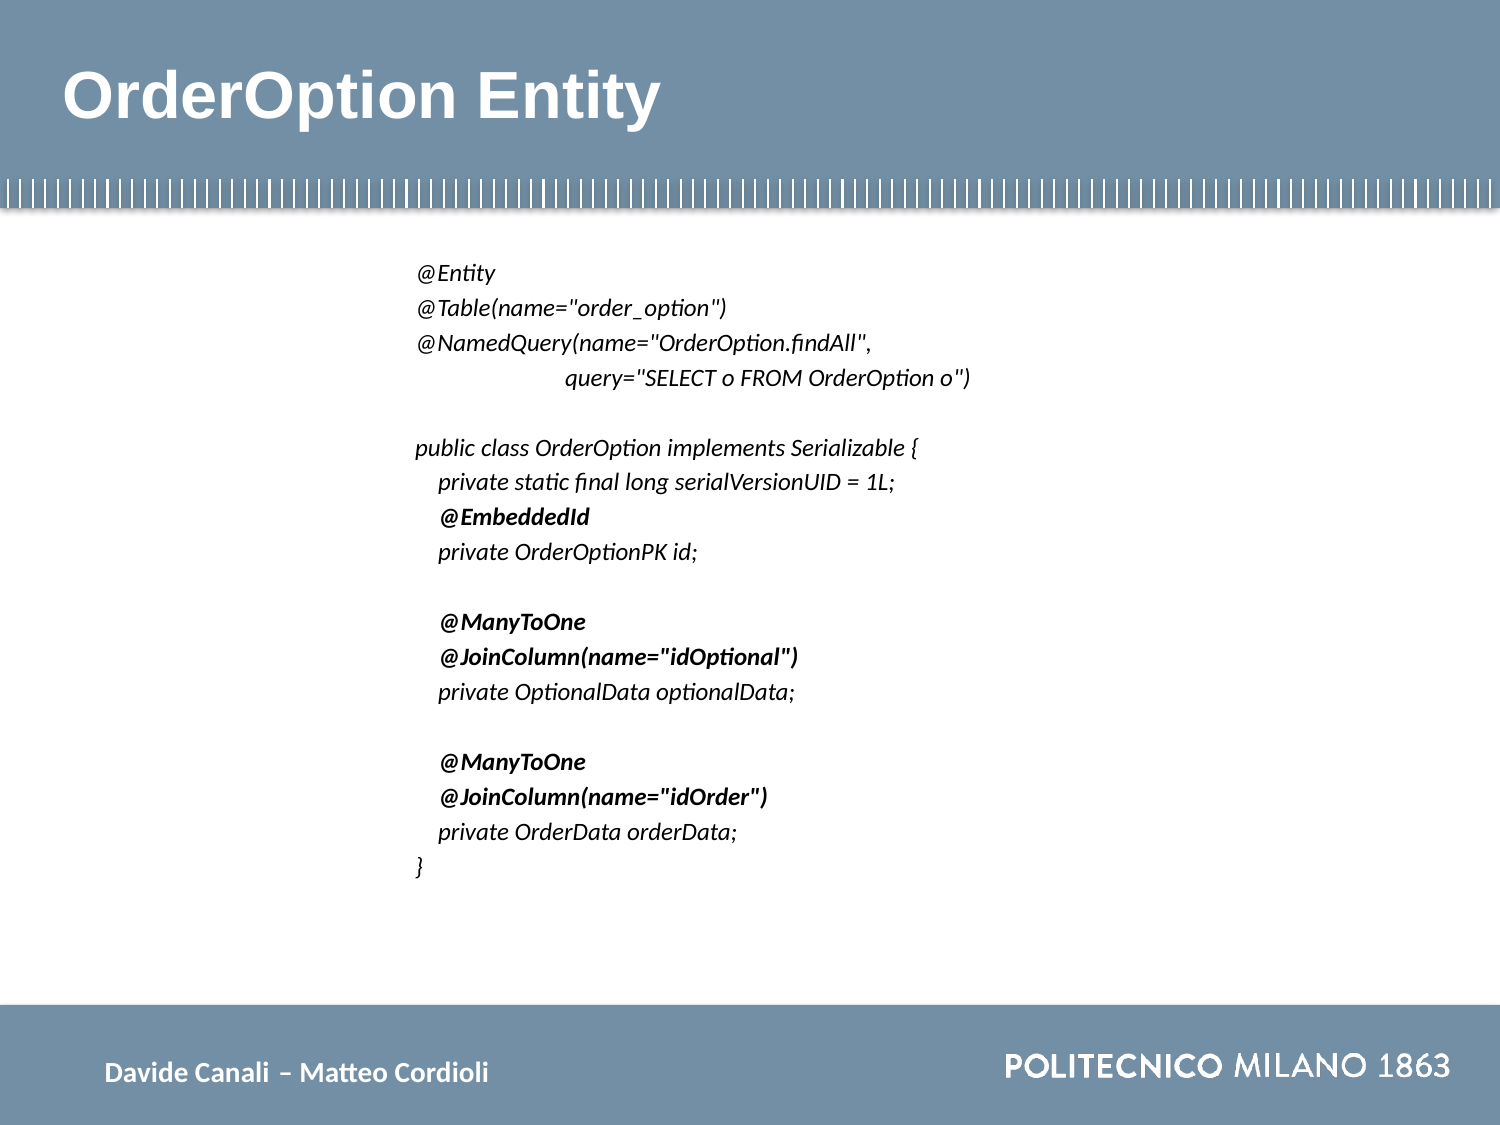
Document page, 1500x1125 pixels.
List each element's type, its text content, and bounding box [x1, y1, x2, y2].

title OrderOption Entity [47, 22, 1455, 161]
picture [1102, 1041, 1456, 1089]
list @Entity @Table(name="order_option") @NamedQuery(name="OrderOption.findAll", query="SELECT o FROM OrderOption o") public class OrderOption implements Serializable { private static final long serialVersionUID = 1L; @EmbeddedId private OrderOptionPK id; @ManyToOne @JoinColumn(name="idOptional") private OptionalData optionalData; @ManyToOne @JoinColumn(name="idOrder") private OrderData orderData; } [400, 248, 1102, 1125]
text_box Davide Canali – Matteo Cordioli [36, 1028, 558, 1107]
